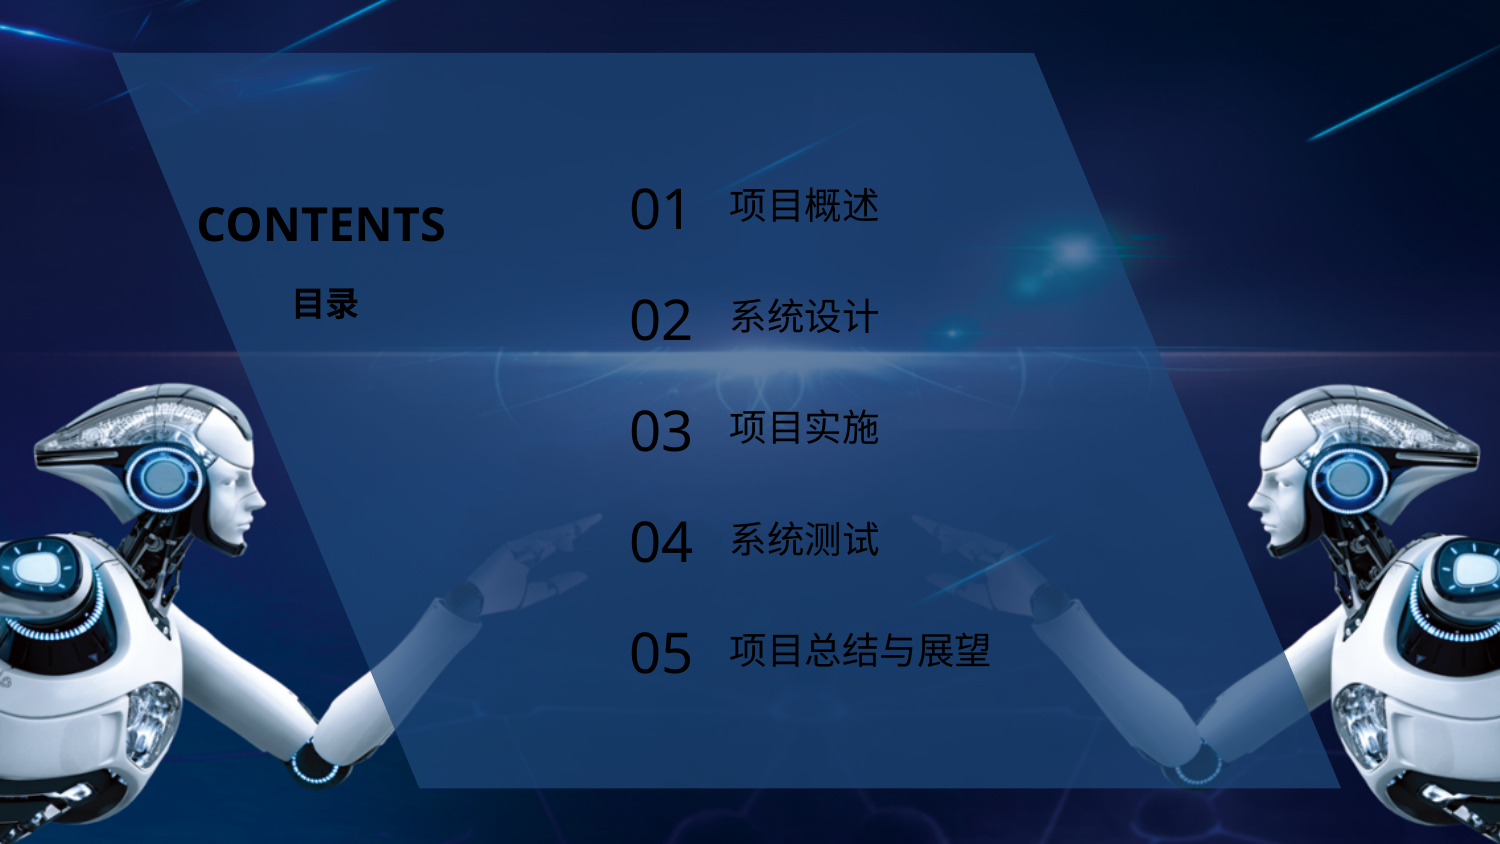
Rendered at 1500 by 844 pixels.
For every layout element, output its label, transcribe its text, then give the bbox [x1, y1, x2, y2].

text_box [112, 52, 1342, 789]
text_box 项目概述 [714, 157, 1313, 243]
text_box 01 [601, 144, 723, 255]
text_box 项目总结与展望 [714, 602, 1313, 688]
text_box 目录 [182, 258, 469, 340]
text_box 03 [601, 366, 723, 477]
picture [0, 0, 1500, 844]
text_box 05 [601, 588, 723, 701]
text_box 系统测试 [714, 490, 1313, 577]
text_box 02 [601, 255, 723, 366]
text_box 项目实施 [714, 379, 1313, 466]
text_box 系统设计 [714, 268, 1313, 354]
text_box CONTENTS [174, 167, 469, 267]
text_box 04 [601, 477, 723, 588]
